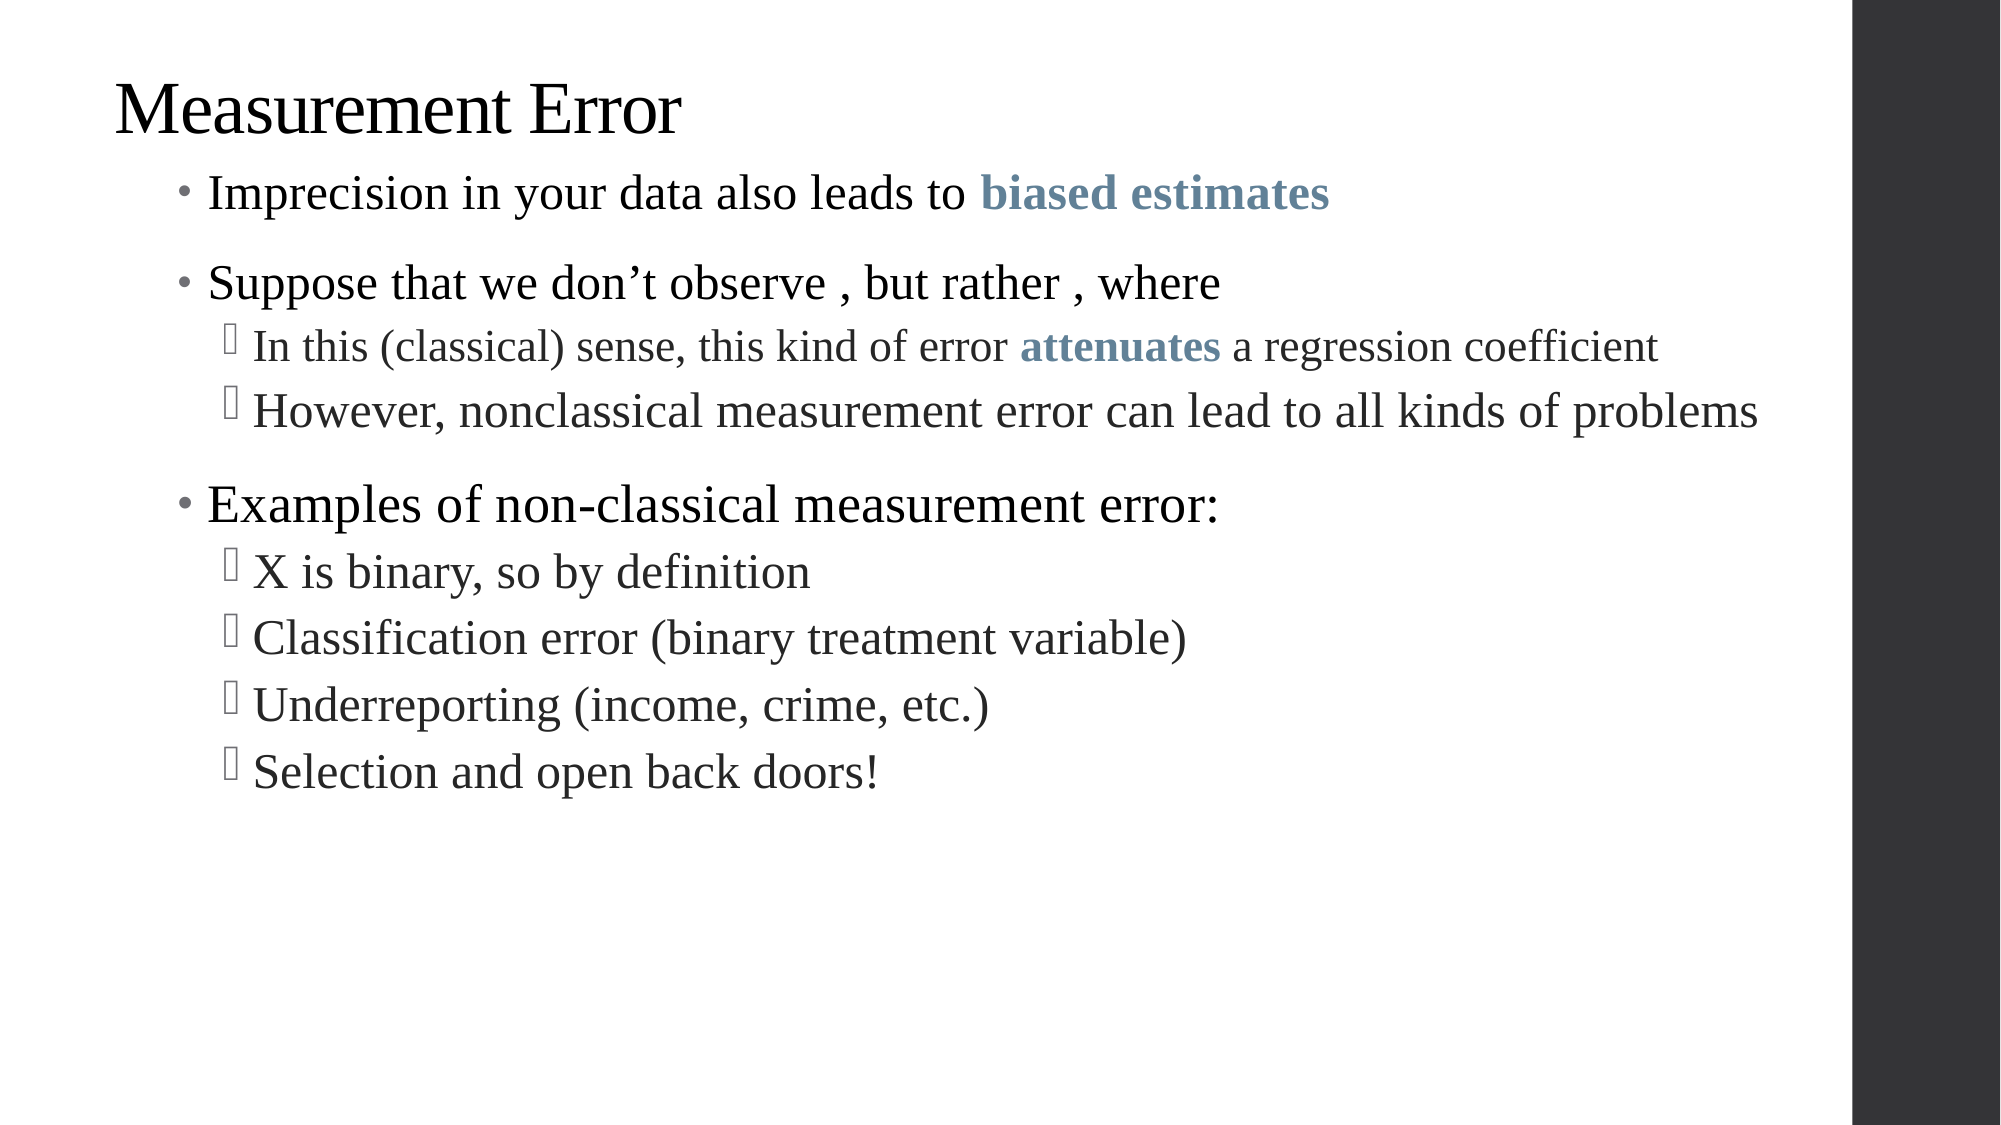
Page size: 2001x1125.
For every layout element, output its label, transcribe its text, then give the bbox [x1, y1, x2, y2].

title Measurement Error [99, 55, 1813, 158]
